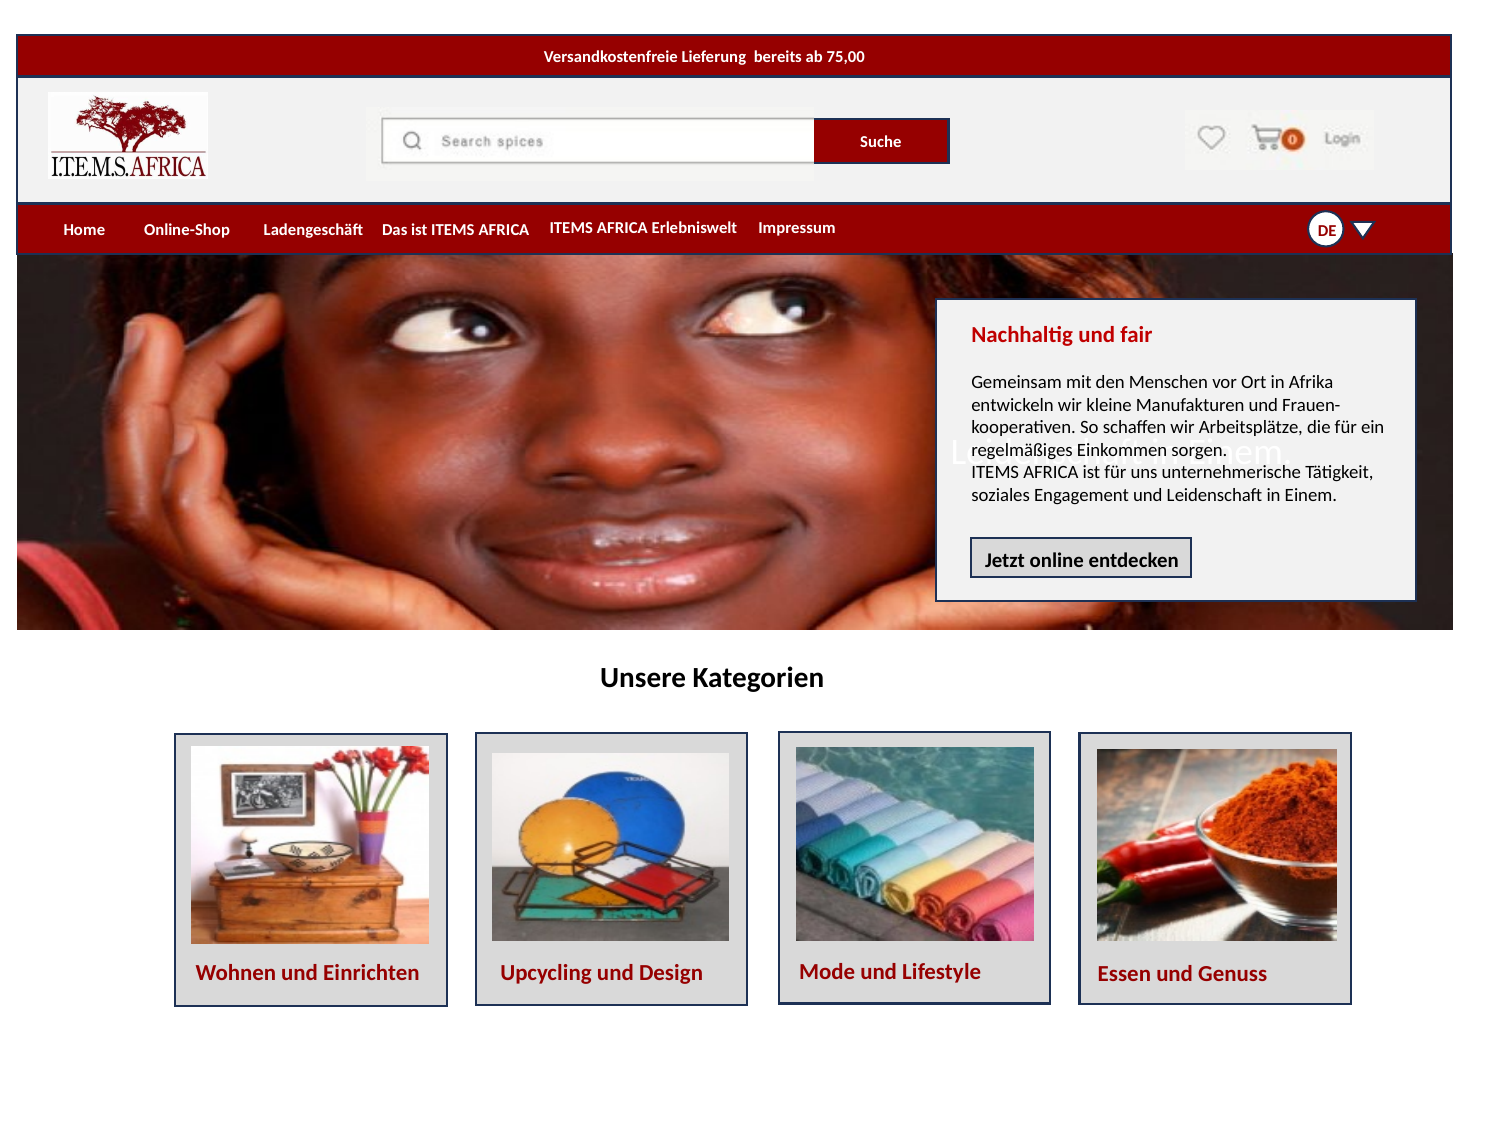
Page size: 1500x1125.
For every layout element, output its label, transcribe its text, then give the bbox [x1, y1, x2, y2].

picture [17, 253, 1453, 630]
picture [492, 753, 730, 941]
picture [48, 92, 208, 179]
text_box [16, 34, 1452, 77]
text_box [174, 733, 448, 1007]
picture [366, 107, 814, 181]
text_box Impressum [743, 209, 852, 244]
picture [796, 747, 1034, 941]
text_box [16, 77, 1452, 204]
text_box Essen und Genuss [1082, 950, 1344, 994]
text_box Online-Shop [129, 211, 246, 246]
text_box [16, 204, 1452, 255]
text_box Das ist ITEMS AFRICA [379, 211, 545, 246]
text_box ITEMS AFRICA Erlebniswelt [534, 209, 753, 245]
text_box Mode und Lifestyle [784, 949, 1045, 992]
text_box [1359, 220, 1377, 241]
text_box [1078, 732, 1352, 1005]
text_box Wohnen und Einrichten [180, 950, 442, 993]
text_box [778, 731, 1051, 1005]
text_box DE [1303, 212, 1359, 248]
text_box Unsere Kategorien [585, 650, 990, 701]
text_box Home [48, 211, 121, 246]
text_box [814, 118, 950, 164]
text_box Ladengeschäft [248, 211, 379, 246]
text_box Upcycling und Design [485, 950, 746, 993]
text_box [475, 732, 748, 1006]
picture [191, 746, 429, 945]
picture [1097, 749, 1337, 941]
picture [1184, 110, 1374, 170]
text_box Suche [845, 122, 917, 158]
